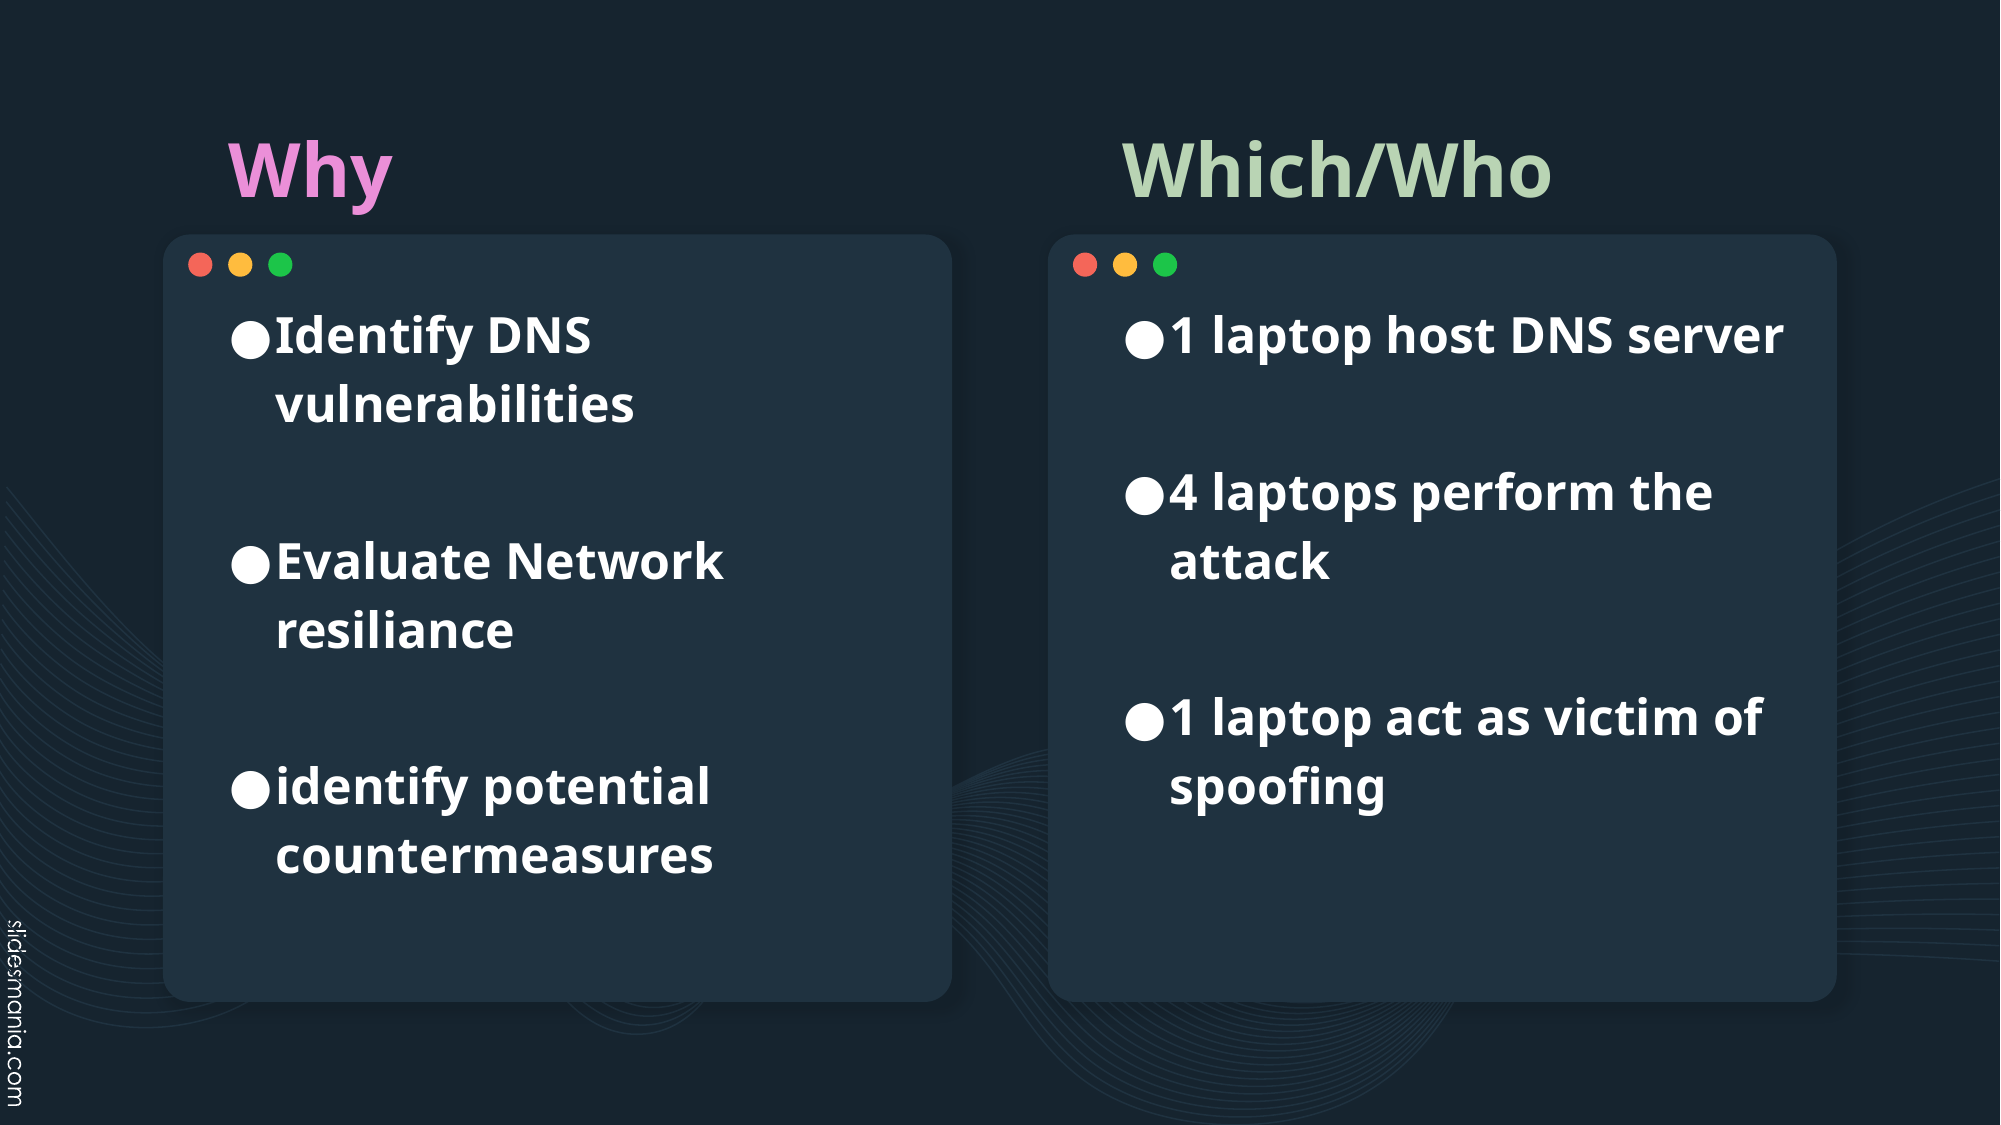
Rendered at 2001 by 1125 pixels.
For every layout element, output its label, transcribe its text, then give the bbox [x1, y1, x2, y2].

text_box Which/Who [1102, 102, 1851, 228]
text_box 1 laptop host DNS server 4 laptops perform the attack 1 laptop act as victim of spoofing [1102, 274, 1815, 944]
list Identify DNS vulnerabilities Evaluate Network resiliance identify potential countermeasures [208, 274, 921, 944]
title Why [208, 102, 935, 228]
